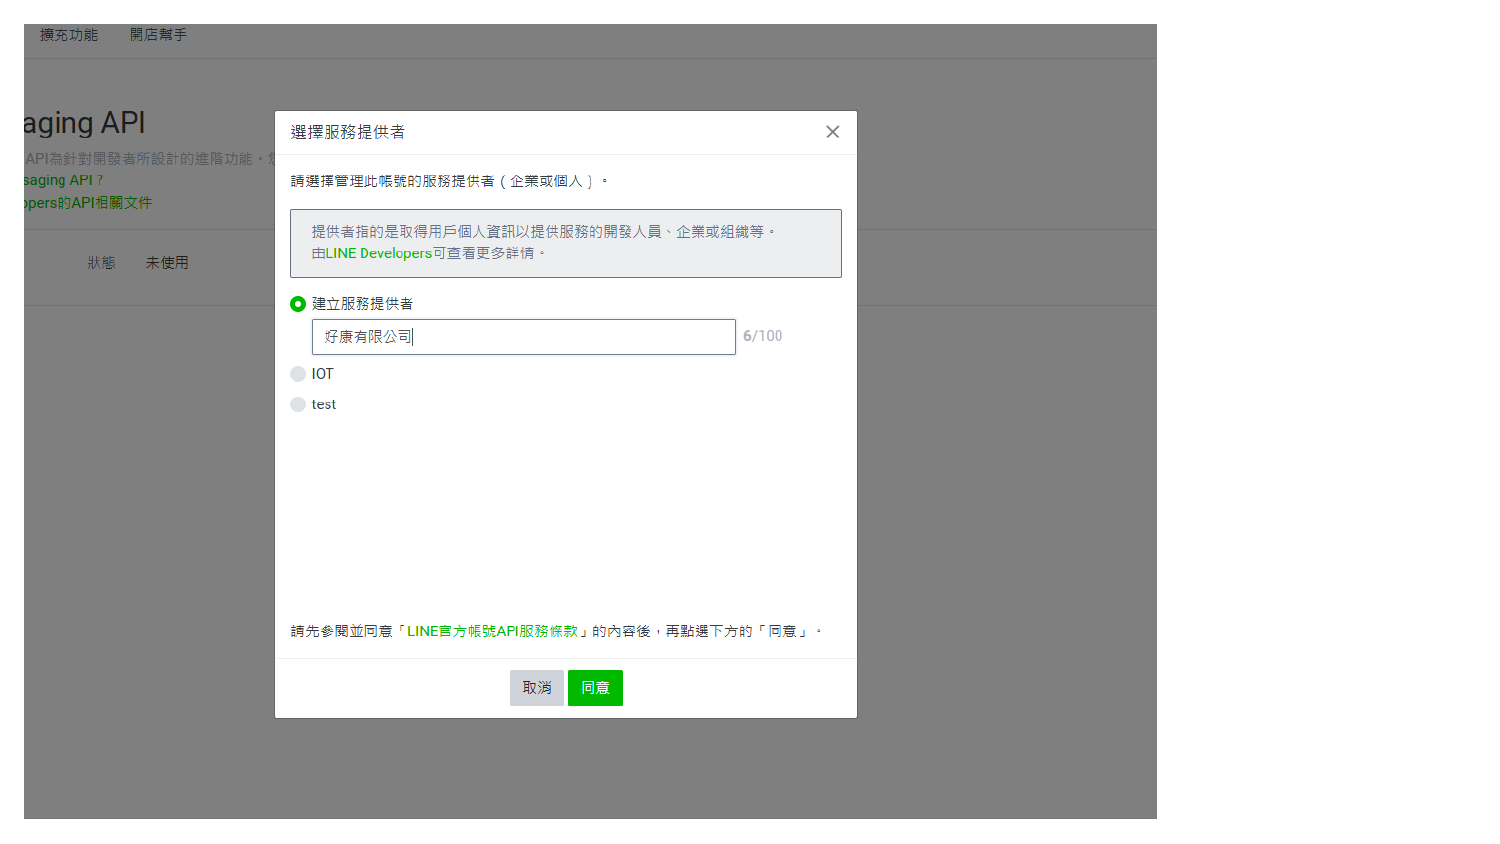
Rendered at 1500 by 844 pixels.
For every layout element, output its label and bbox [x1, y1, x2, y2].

picture [24, 24, 1157, 819]
